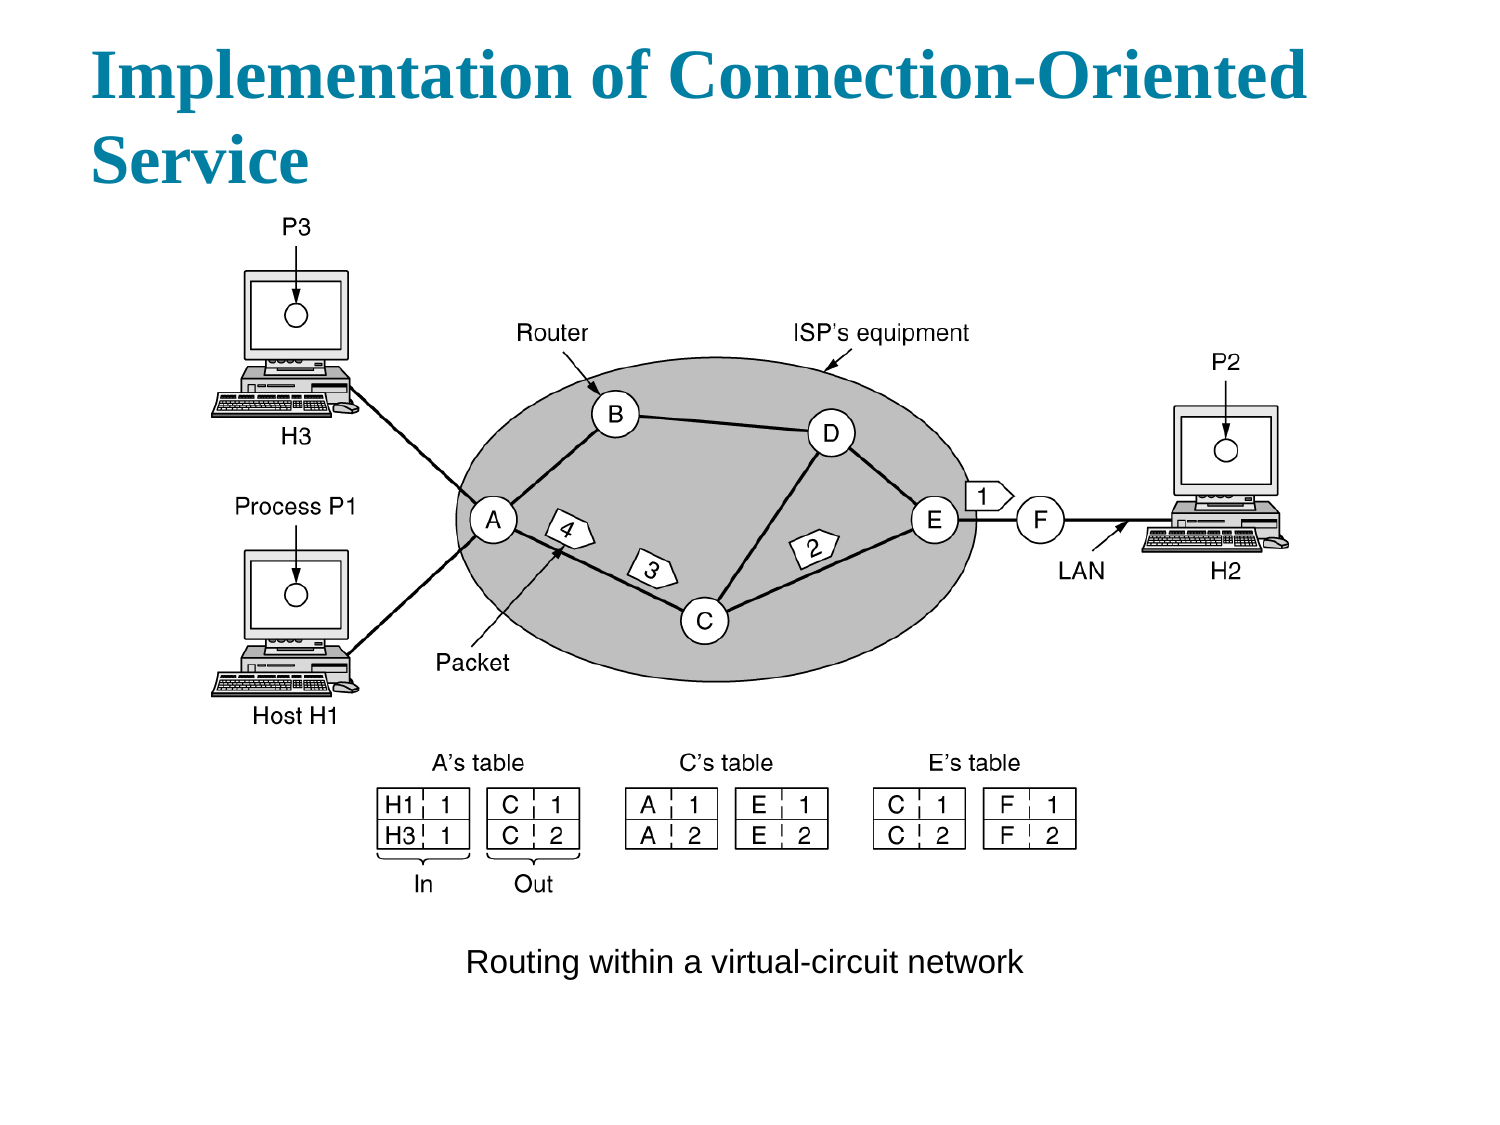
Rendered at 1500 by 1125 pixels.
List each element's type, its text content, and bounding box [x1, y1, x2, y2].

picture [211, 212, 1289, 897]
list Routing within a virtual-circuit network [75, 927, 1425, 996]
title Implementation of Connection-Oriented Service [75, 37, 1425, 213]
